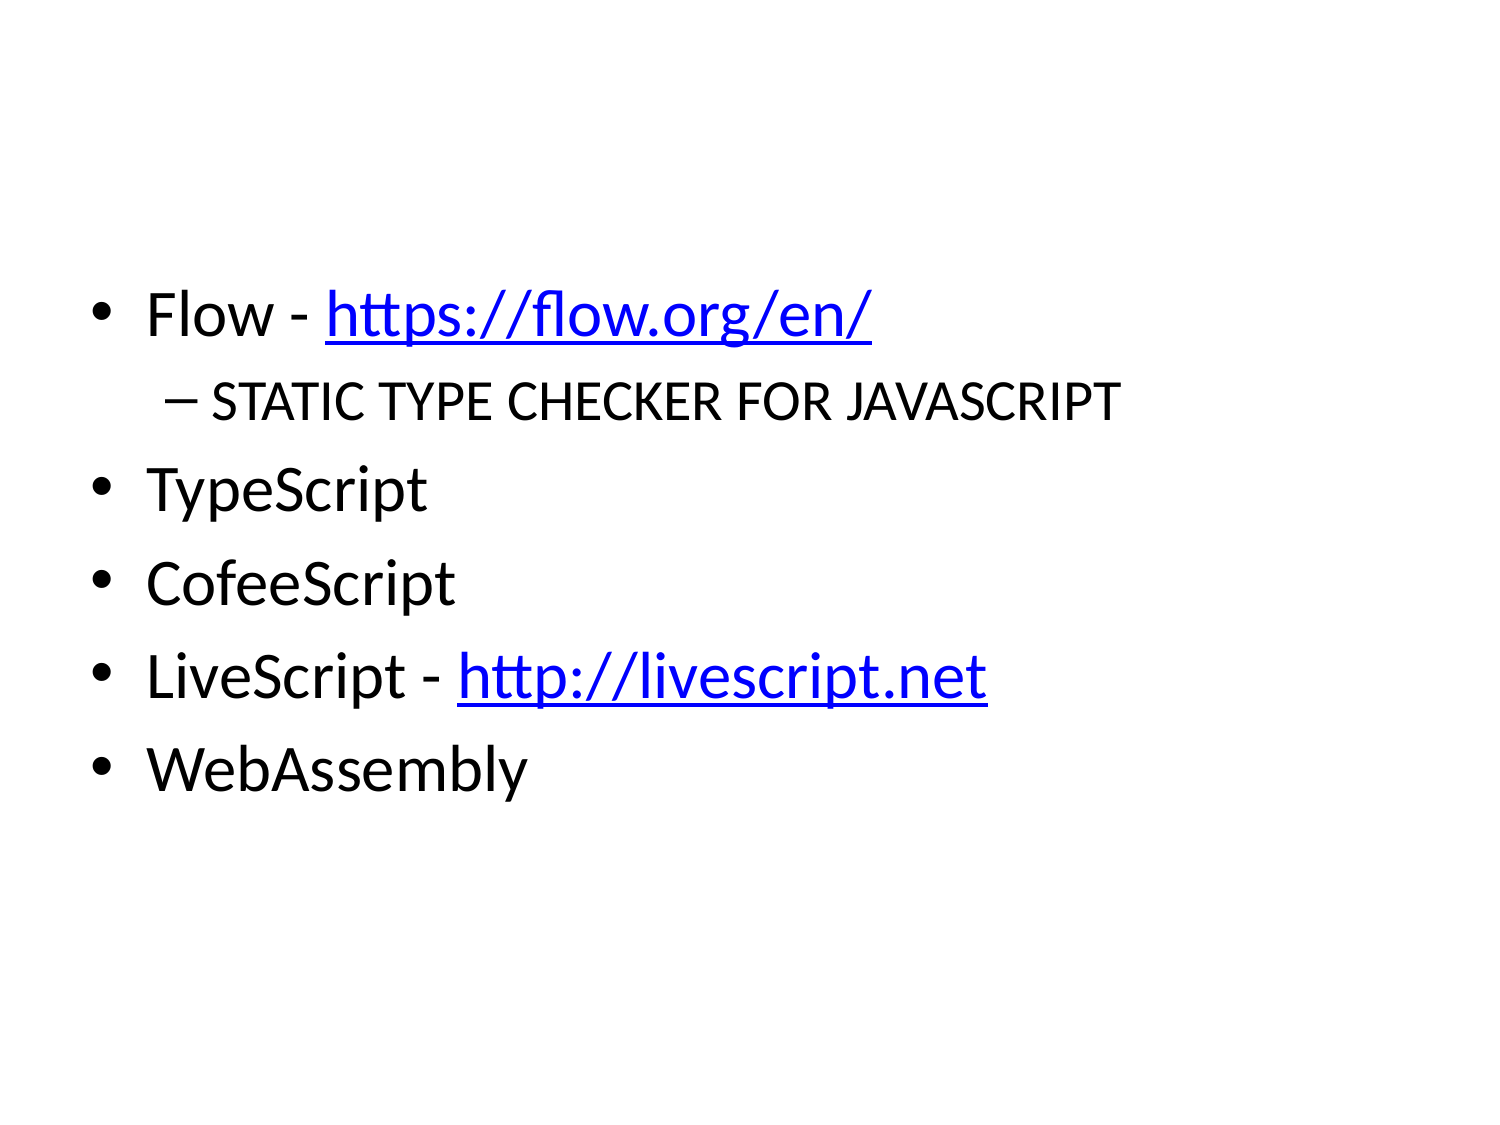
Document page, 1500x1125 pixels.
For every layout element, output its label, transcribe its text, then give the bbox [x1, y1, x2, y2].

list Flow - https://flow.org/en/ STATIC TYPE CHECKER FOR JAVASCRIPT TypeScript CofeeScript LiveScript - http://livescript.net WebAssembly [75, 262, 1425, 1005]
